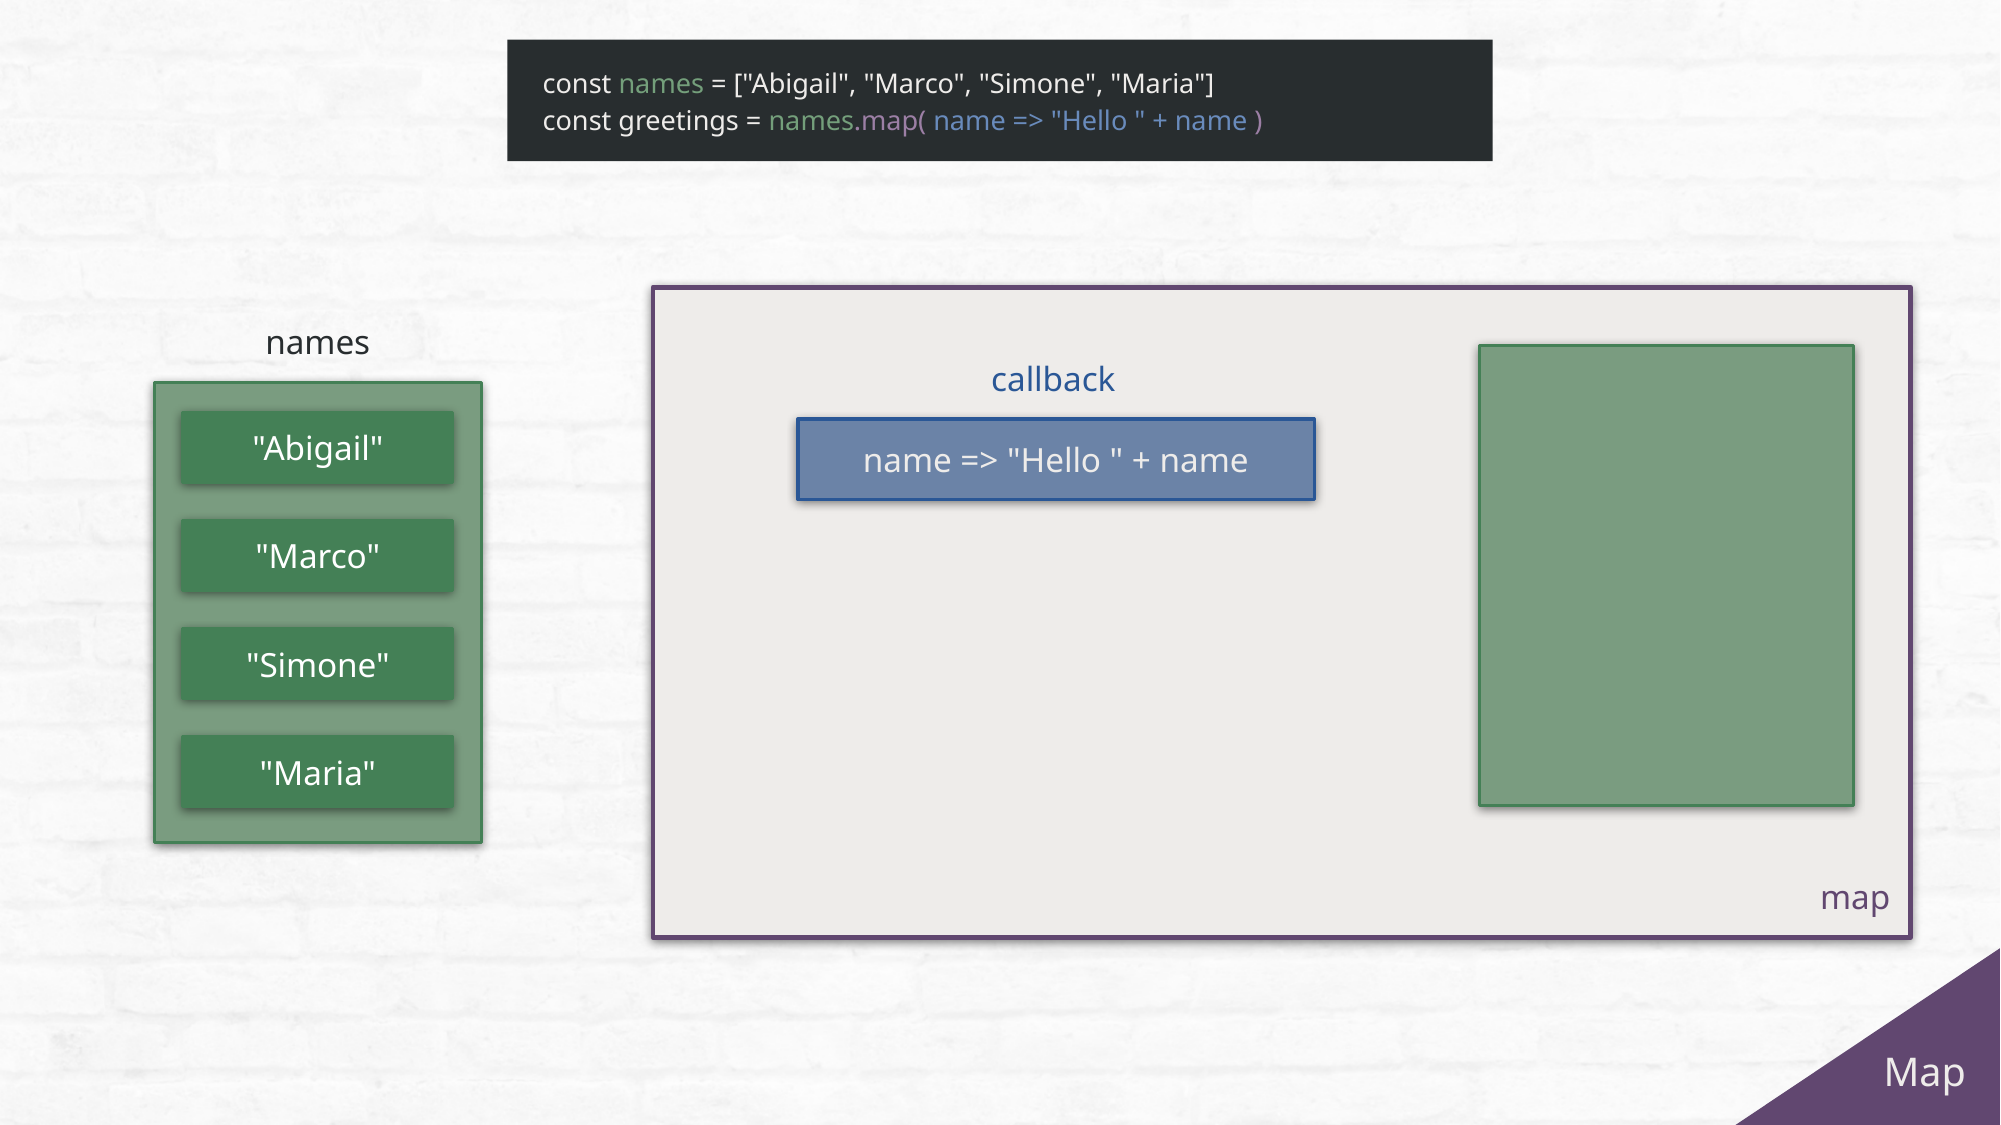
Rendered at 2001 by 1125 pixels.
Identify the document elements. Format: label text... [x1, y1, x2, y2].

text_box "Simone" [182, 628, 453, 699]
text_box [652, 286, 1911, 938]
text_box "Maria" [182, 737, 453, 807]
picture [0, 0, 2001, 1125]
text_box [507, 39, 1493, 162]
text_box "Abigail" [182, 412, 453, 483]
text_box Map [1787, 1026, 1986, 1115]
text_box [1735, 948, 2000, 1125]
text_box names [154, 301, 482, 382]
text_box "Marco" [182, 520, 453, 591]
text_box [154, 382, 482, 843]
